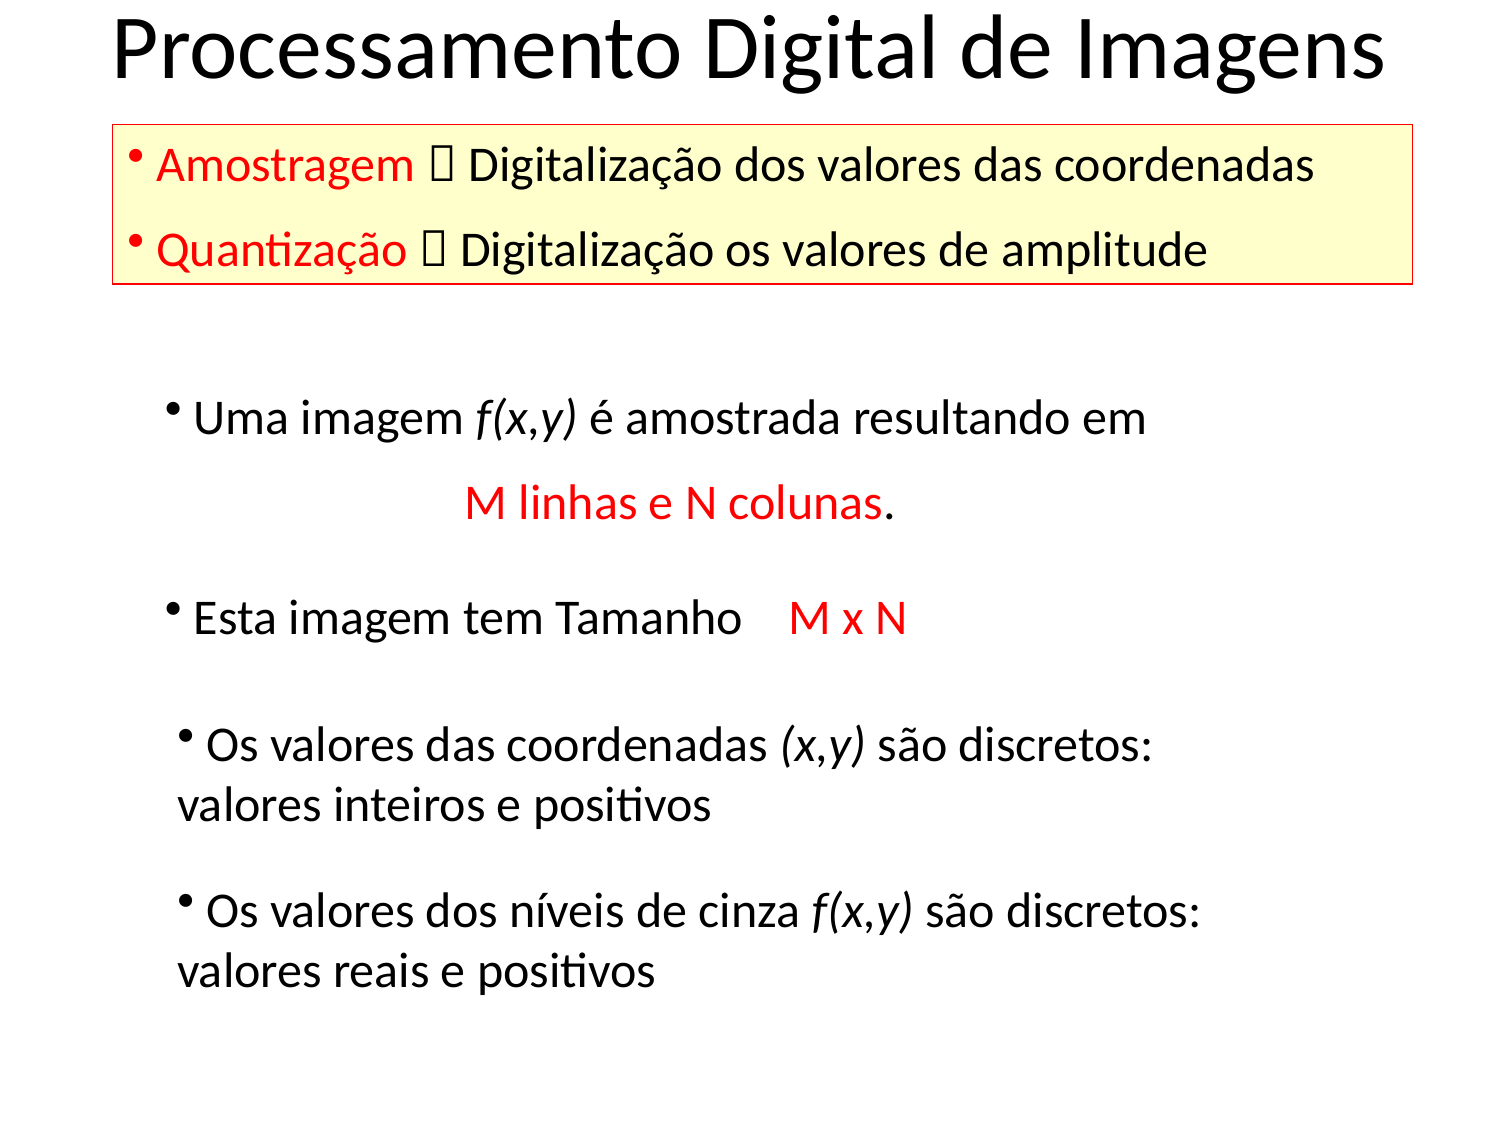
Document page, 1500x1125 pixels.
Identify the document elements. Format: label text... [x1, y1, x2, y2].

text_box Os valores dos níveis de cinza f(x,y) são discretos: valores reais e positivos [162, 869, 1300, 1005]
text_box Amostragem  Digitalização dos valores das coordenadas Quantização  Digitalização os valores de amplitude [112, 124, 1413, 285]
text_box Os valores das coordenadas (x,y) são discretos: valores inteiros e positivos [162, 704, 1300, 839]
text_box Uma imagem f(x,y) é amostrada resultando em M linhas e N colunas. [150, 377, 1375, 538]
title Processamento Digital de Imagens [75, 0, 1425, 136]
text_box Esta imagem tem Tamanho M x N [149, 577, 1275, 653]
